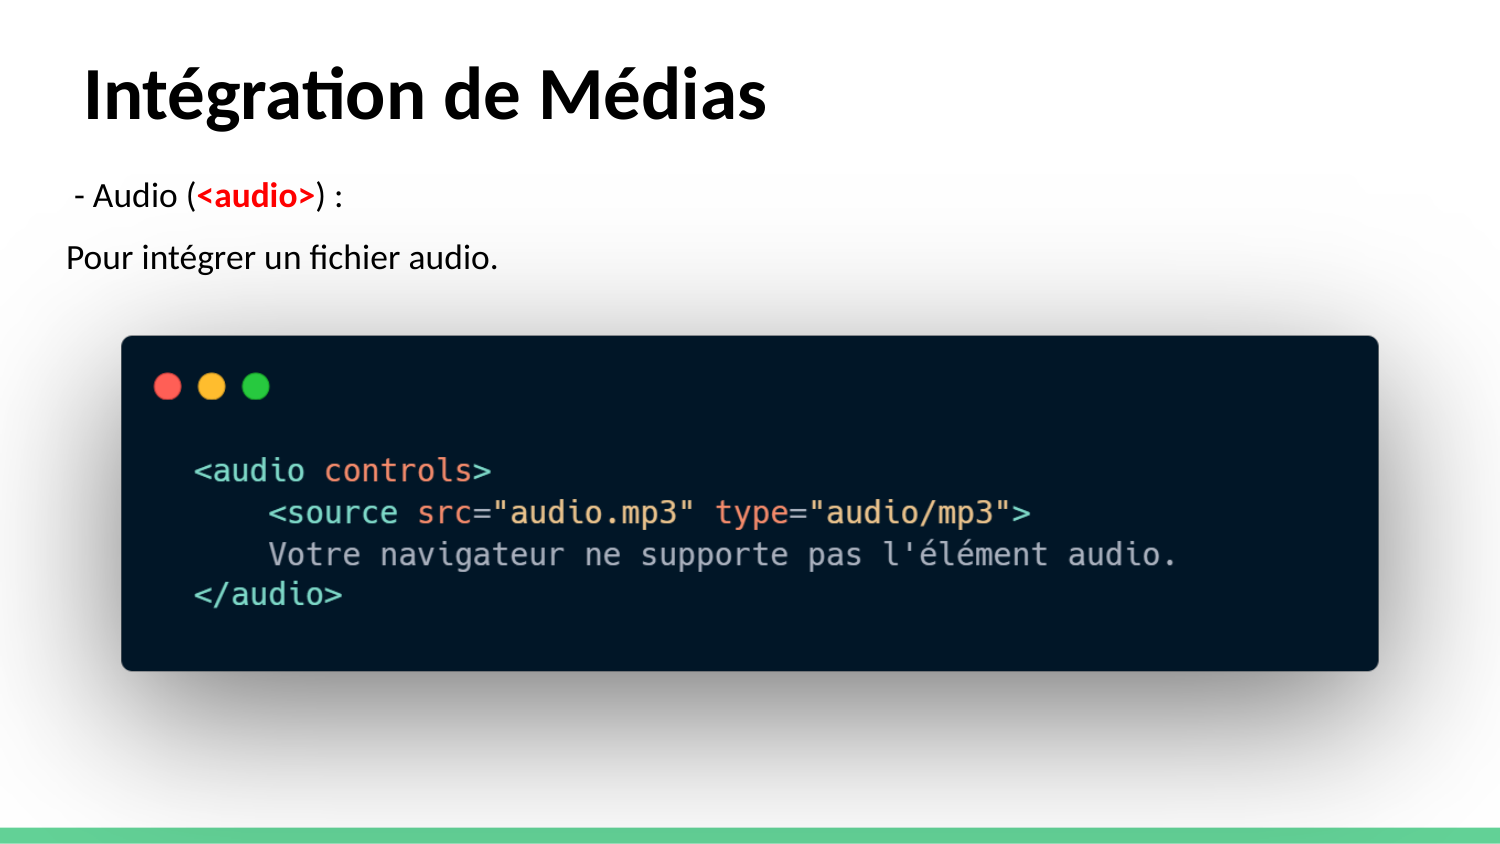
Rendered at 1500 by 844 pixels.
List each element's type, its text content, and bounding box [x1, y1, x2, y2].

picture [0, 127, 1500, 844]
title Intégration de Médias [51, 23, 1449, 117]
